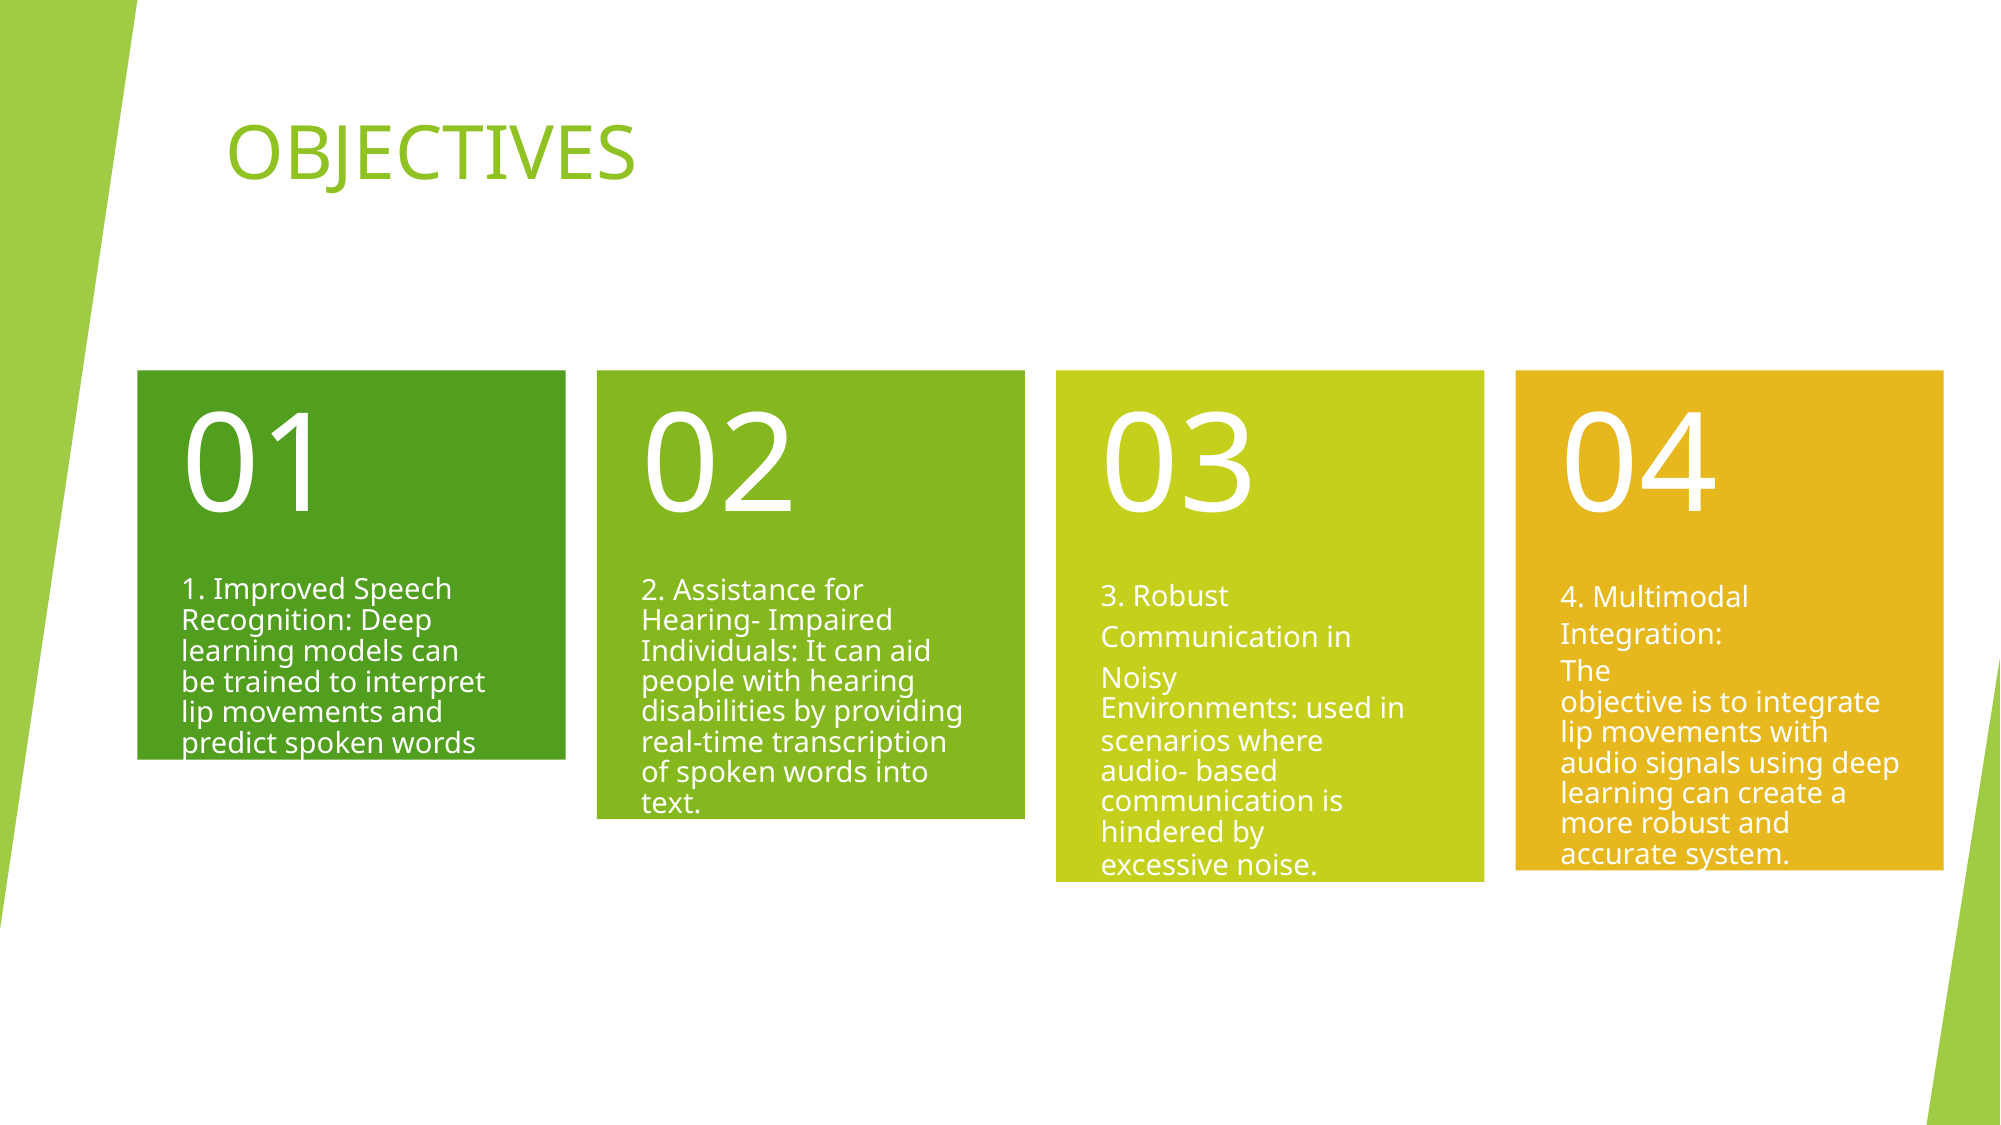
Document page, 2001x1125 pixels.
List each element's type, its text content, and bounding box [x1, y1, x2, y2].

text_box [1926, 657, 2000, 1125]
text_box 04 4. Multimodal Integration: The objective is to integrate lip movements with audio signals using deep learning can create a more robust and accurate system. [1515, 370, 1944, 871]
text_box 02 2. Assistance for Hearing- Impaired Individuals: It can aid people with hearing disabilities by providing real-time transcription of spoken words into text. [596, 370, 1025, 820]
text_box 03 3. Robust Communication in Noisy Environments: used in scenarios where audio- based communication is hindered by excessive noise. [1056, 370, 1485, 882]
text_box 01 1. Improved Speech Recognition: Deep learning models can be trained to interpret lip movements and predict spoken words [137, 370, 566, 760]
title OBJECTIVES [95, 27, 1696, 293]
text_box [0, 0, 138, 930]
